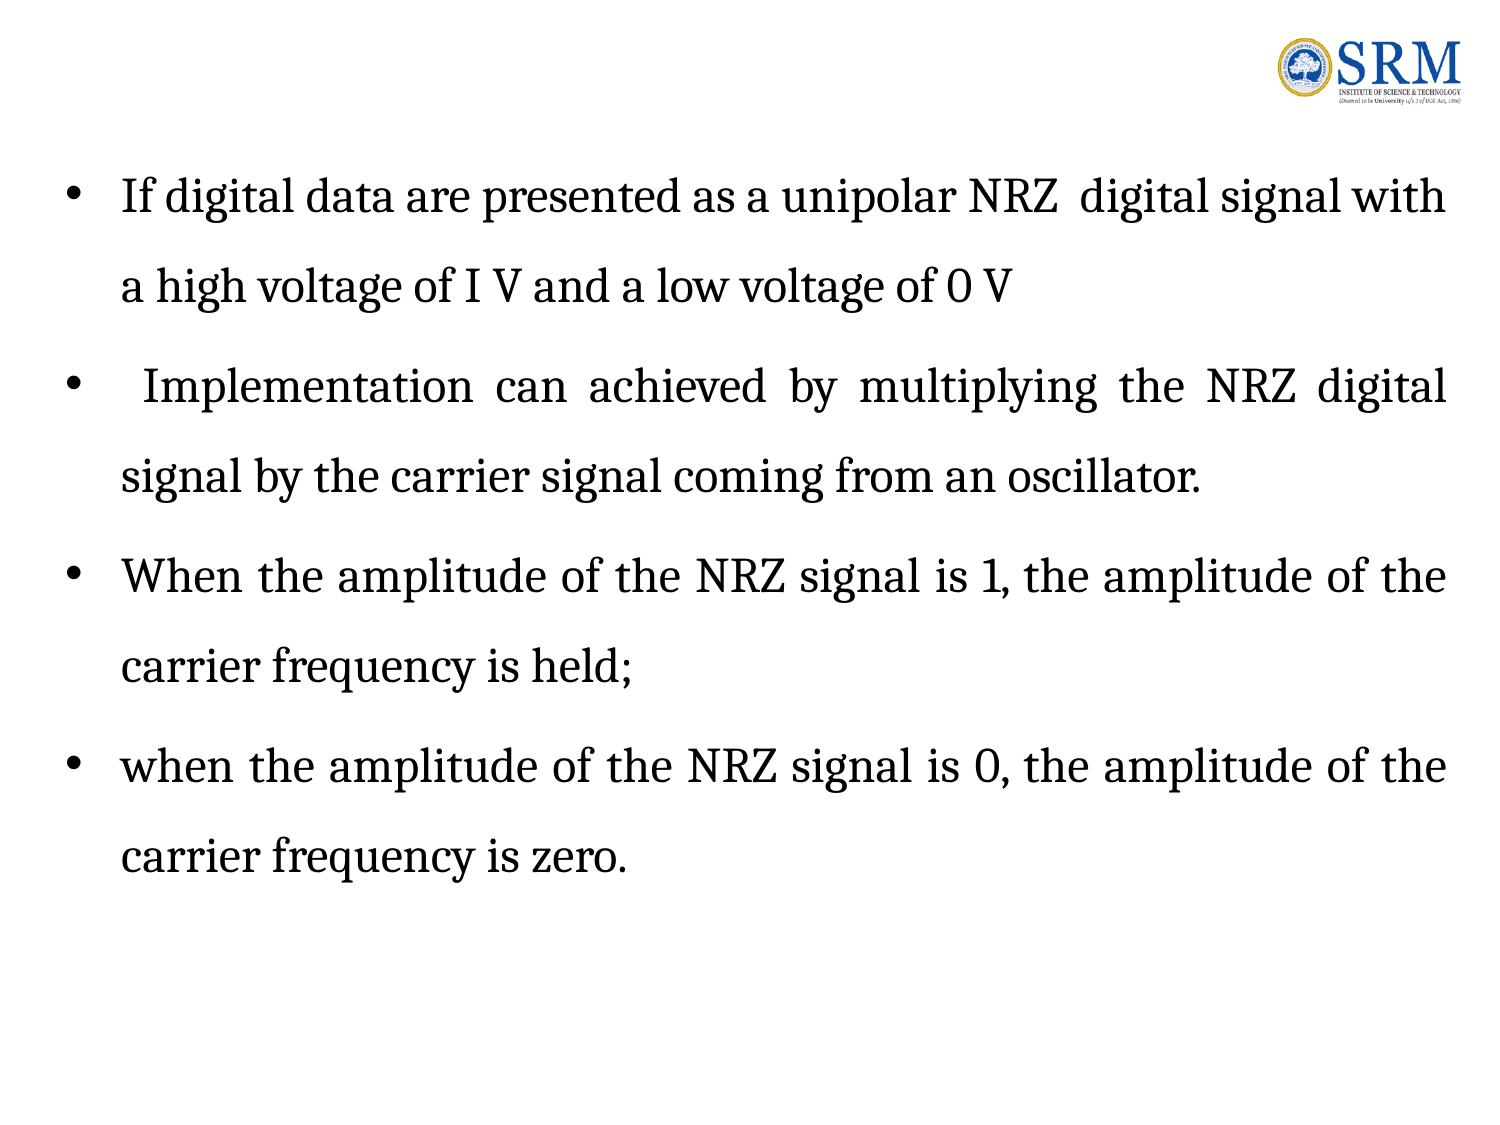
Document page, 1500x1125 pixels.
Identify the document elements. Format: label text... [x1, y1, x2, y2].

picture [1275, 25, 1466, 113]
list If digital data are presented as a unipolar NRZ digital signal with a high voltage of I V and a low voltage of 0 V Implementation can achieved by multiplying the NRZ digital signal by the carrier signal coming from an oscillator. When the amplitude of the NRZ signal is 1, the amplitude of the carrier frequency is held; when the amplitude of the NRZ signal is 0, the amplitude of the carrier frequency is zero. [49, 124, 1463, 1125]
